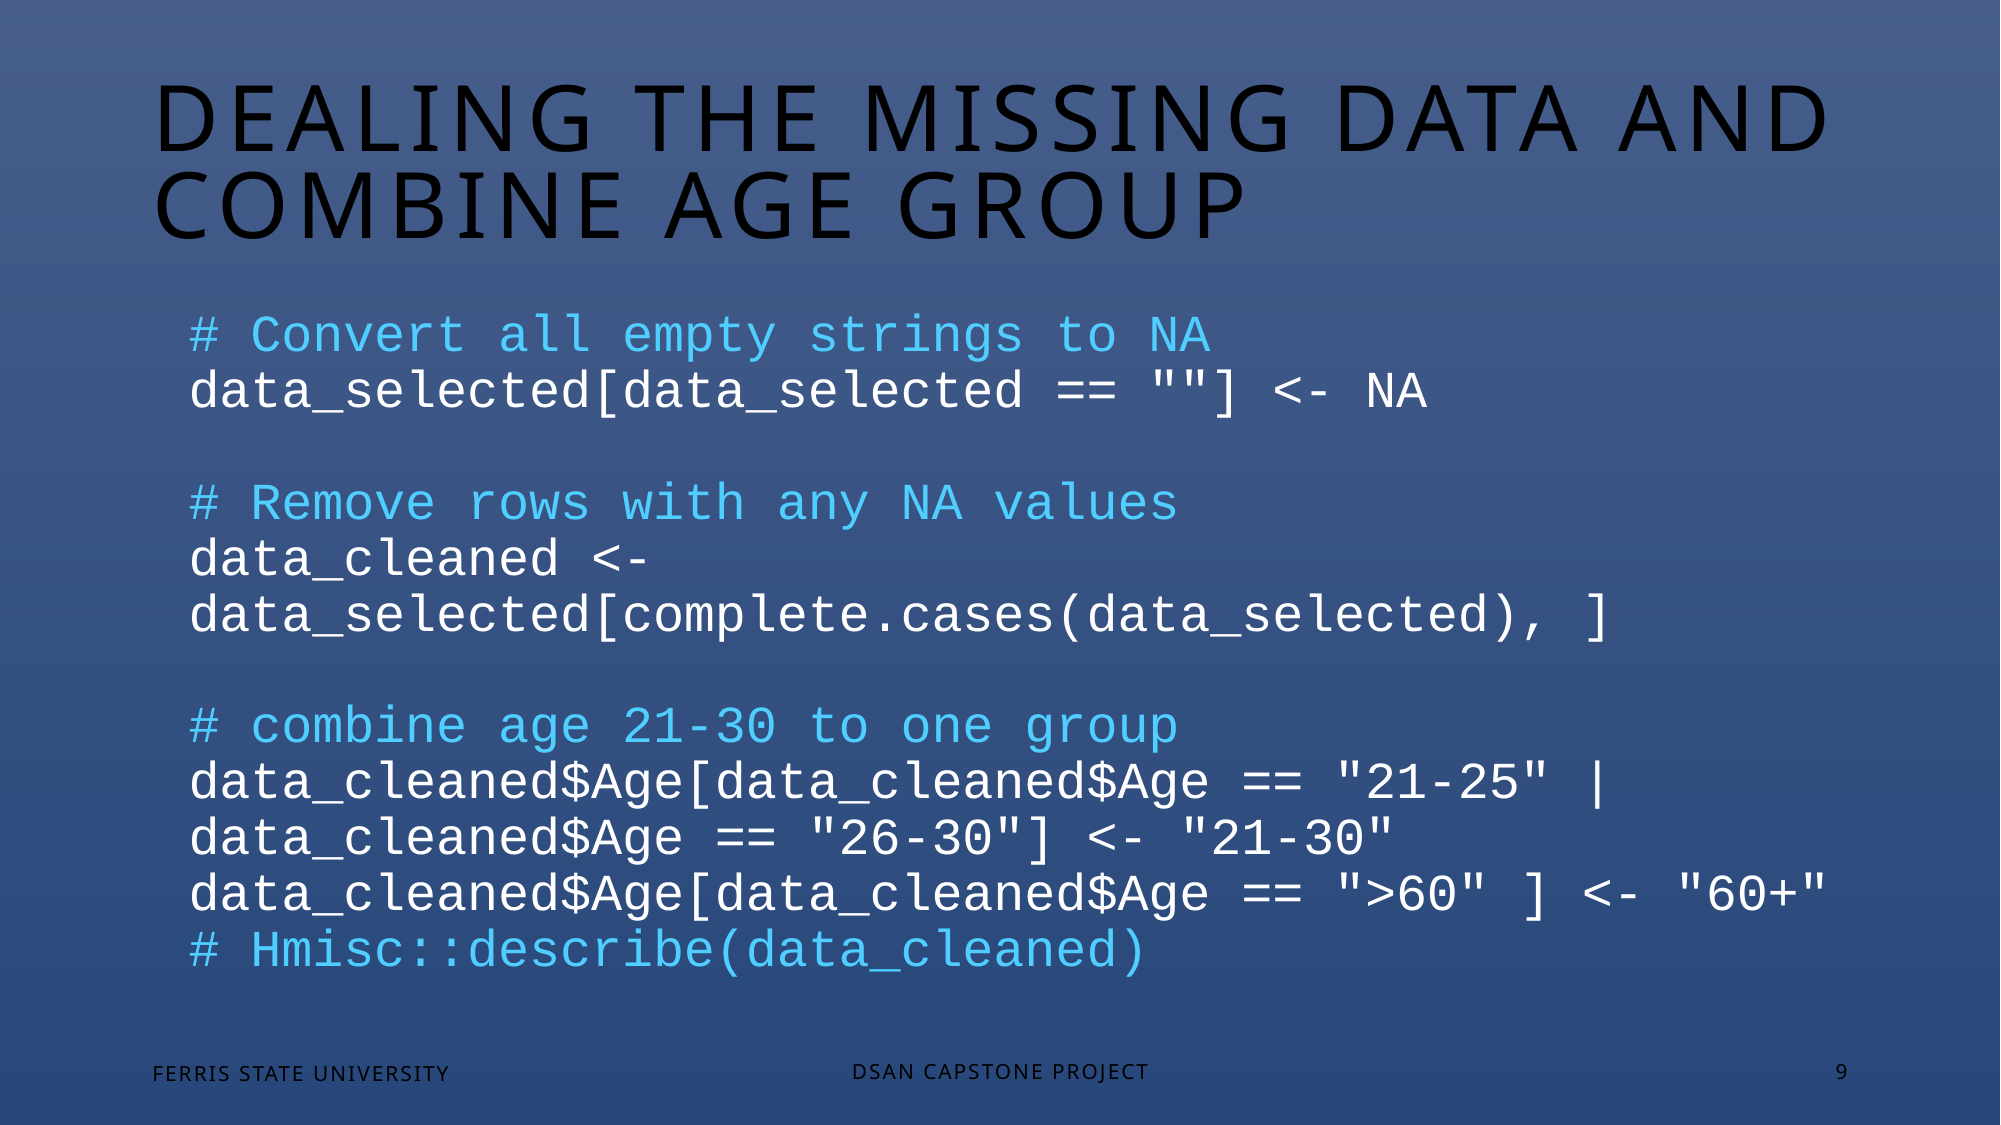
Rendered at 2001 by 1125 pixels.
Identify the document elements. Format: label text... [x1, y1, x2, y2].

slide_number 9 [1412, 1042, 1863, 1103]
slide_number FERRIS STATE UNIVERSITY [137, 1042, 588, 1103]
list # Convert all empty strings to NA data_selected[data_selected == ""] <- NA # Remove rows with any NA values data_cleaned <- data_selected[complete.cases(data_selected), ] # combine age 21-30 to one group data_cleaned$Age[data_cleaned$Age == "21-25" | data_cleaned$Age == "26-30"] <- "21-30" data_cleaned$Age[data_cleaned$Age == ">60" ] <- "60+" # Hmisc::describe(data_cleaned) [137, 299, 1863, 1014]
footer DSAN Capstone Project [662, 1042, 1338, 1103]
title Dealing the Missing Data and Combine Age Group [137, 59, 1863, 278]
